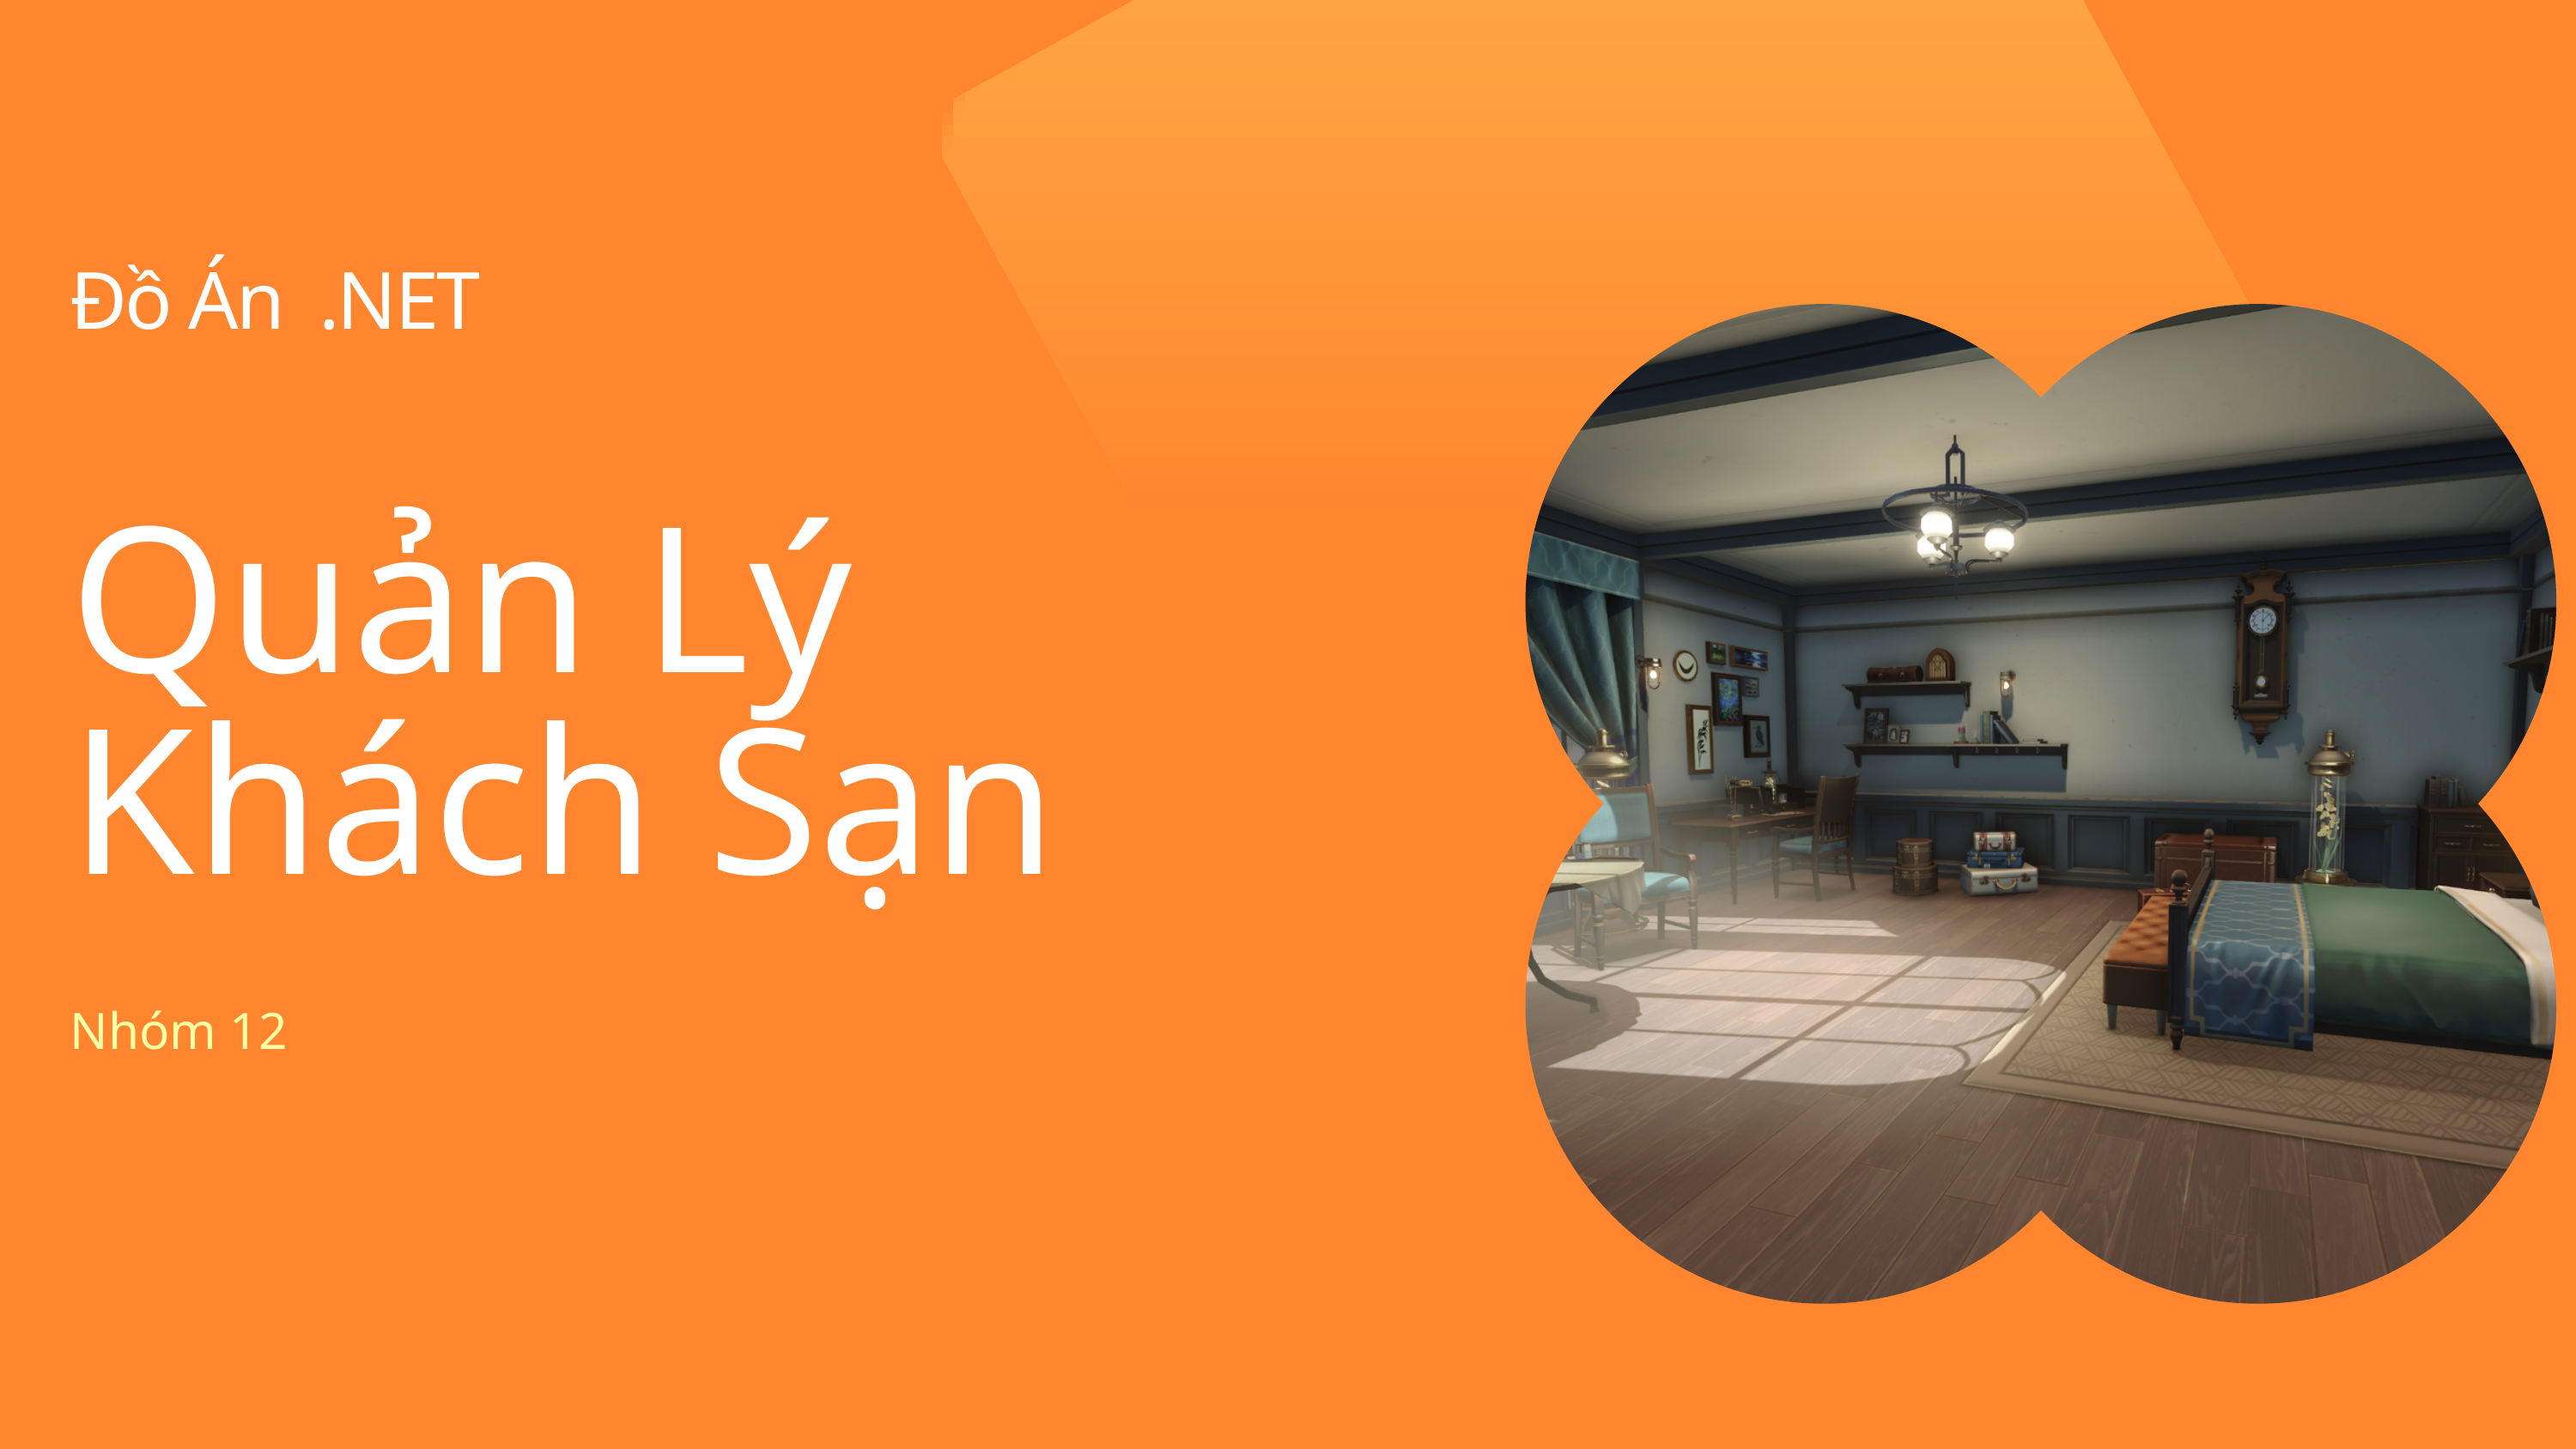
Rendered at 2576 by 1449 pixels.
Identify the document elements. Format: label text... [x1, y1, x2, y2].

text_box Đồ Án .NET [130, 286, 167, 329]
text_box Đồ Án .NET [137, 270, 160, 281]
text_box Đồ Án .NET [210, 255, 223, 266]
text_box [70, 488, 1221, 1061]
text_box Đồ Án .NET [72, 273, 122, 328]
text_box Đồ Án .NET [403, 273, 434, 328]
text_box Đồ Án .NET [437, 273, 479, 328]
text_box Đồ Án .NET [344, 273, 388, 328]
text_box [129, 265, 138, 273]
text_box [920, 0, 2249, 1061]
text_box Đồ Án .NET [243, 286, 278, 328]
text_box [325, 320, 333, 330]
text_box Đồ Án .NET [189, 273, 237, 328]
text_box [1525, 303, 2557, 1304]
